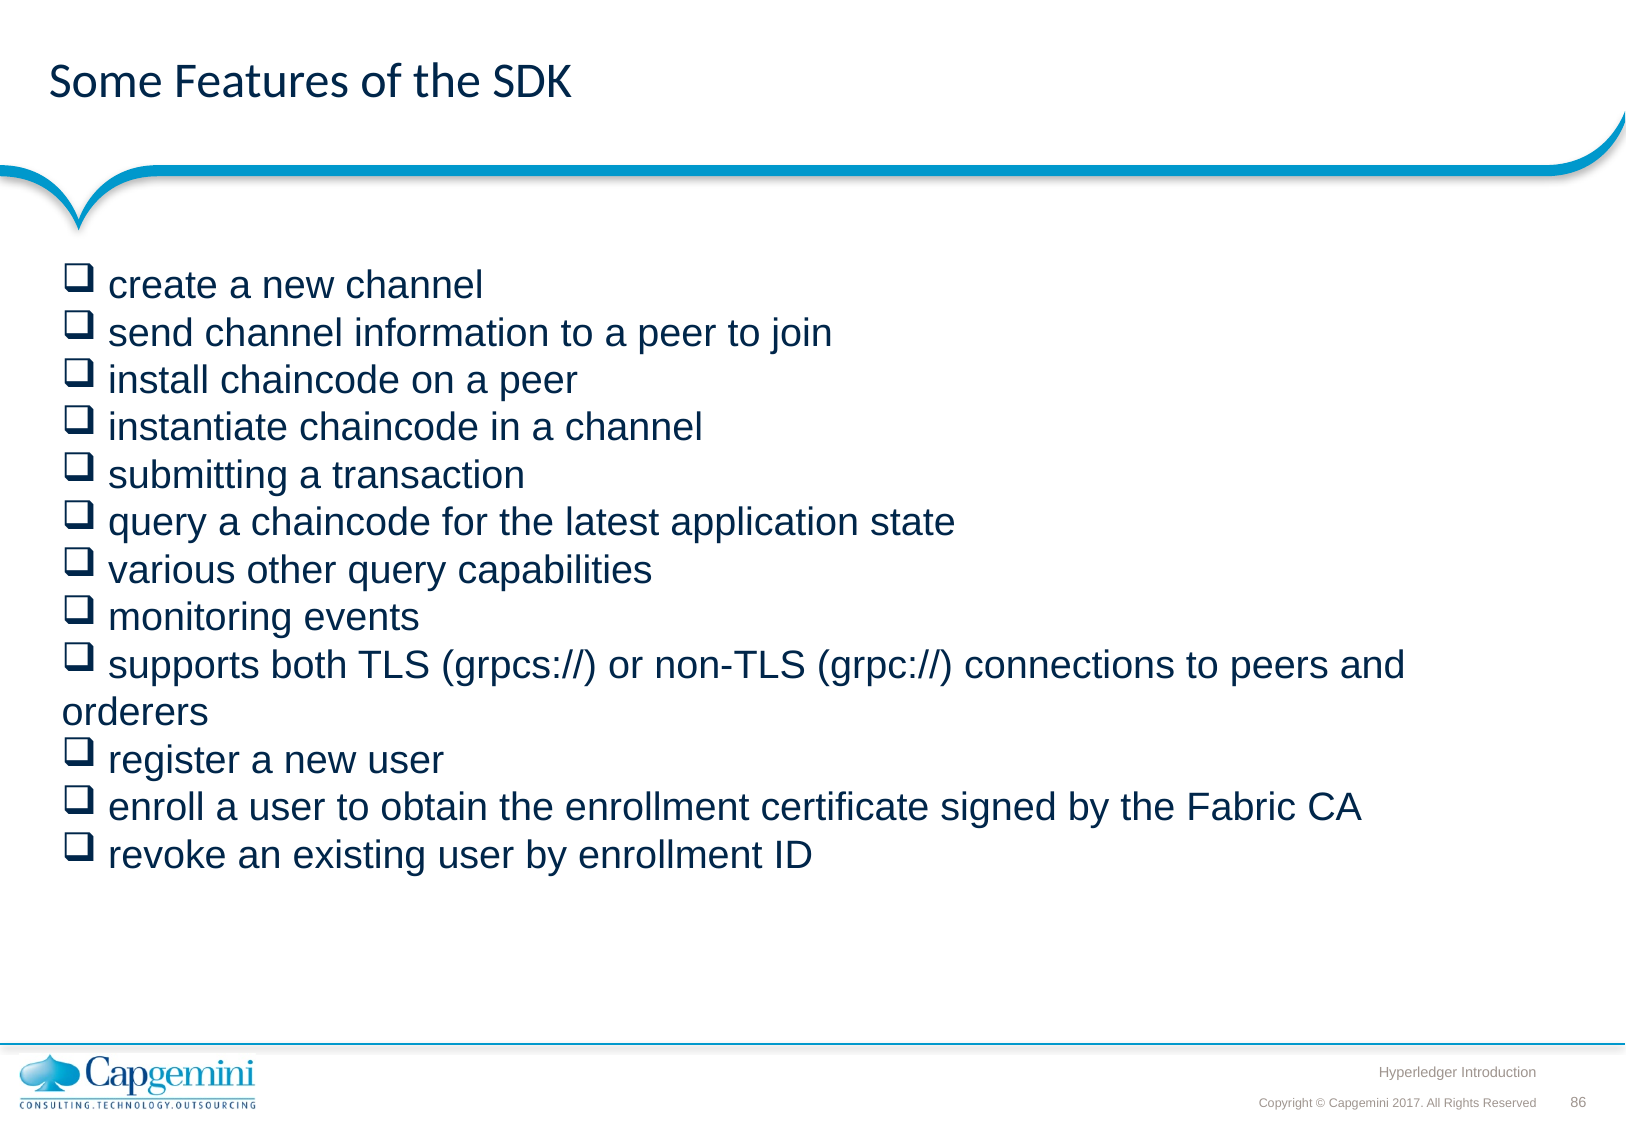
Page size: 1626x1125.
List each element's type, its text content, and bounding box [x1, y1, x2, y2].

picture [19, 1053, 256, 1110]
text_box create a new channel send channel information to a peer to join install chaincode on a peer instantiate chaincode in a channel submitting a transaction query a chaincode for the latest application state various other query capabilities monitoring events supports both TLS (grpcs://) or non-TLS (grpc://) connections to peers and orderers register a new user enroll a user to obtain the enrollment certificate signed by the Fabric CA revoke an existing user by enrollment ID [46, 251, 1538, 884]
title Some Features of the SDK [0, 0, 1625, 165]
